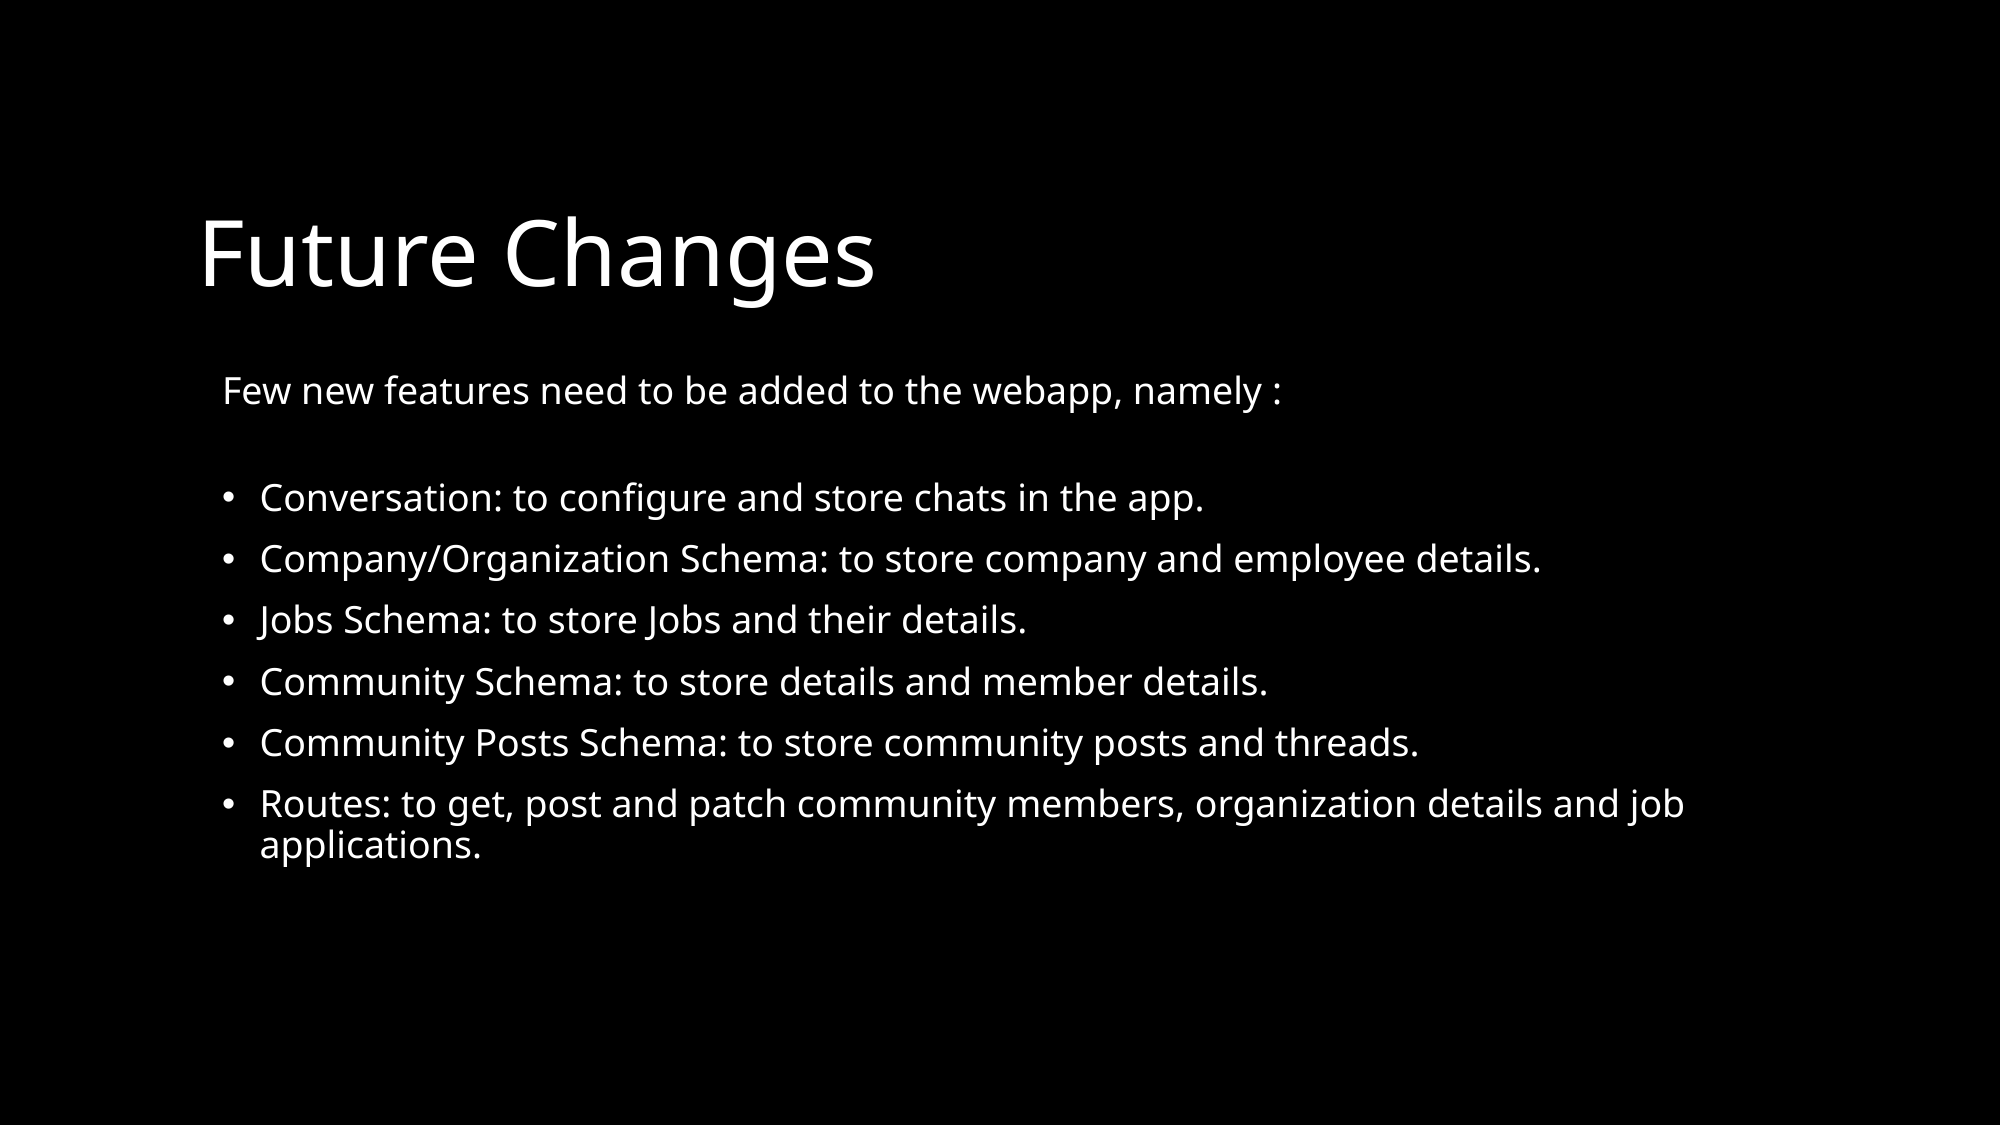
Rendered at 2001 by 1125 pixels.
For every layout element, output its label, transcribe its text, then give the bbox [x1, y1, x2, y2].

title Future Changes [182, 147, 1279, 365]
list Few new features need to be added to the webapp, namely : Conversation: to configure and store chats in the app. Company/Organization Schema: to store company and employee details. Jobs Schema: to store Jobs and their details. Community Schema: to store details and member details. Community Posts Schema: to store community posts and threads. Routes: to get, post and patch community members, organization details and job applications. [207, 365, 1793, 955]
